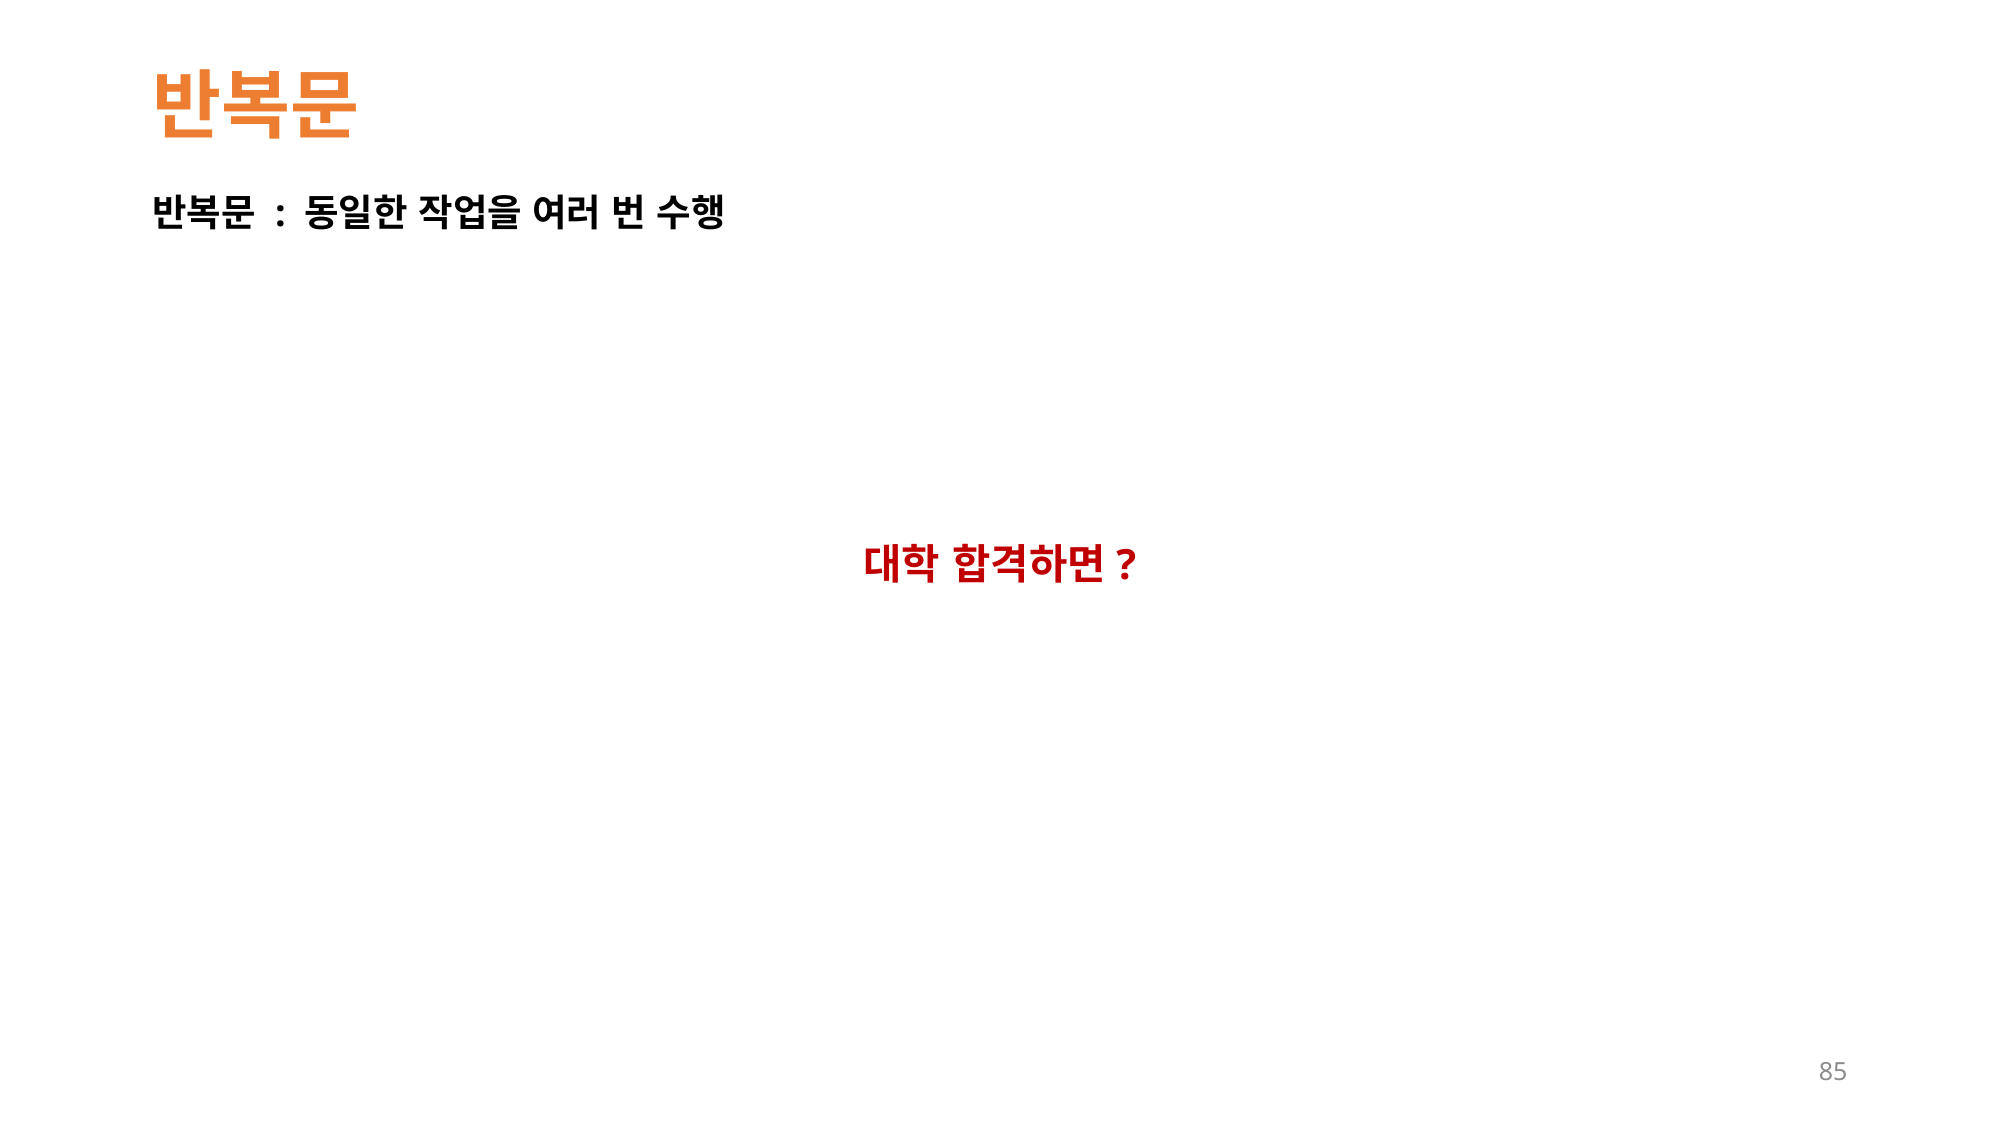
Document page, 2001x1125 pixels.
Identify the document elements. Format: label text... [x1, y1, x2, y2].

list 반복문 : 동일한 작업을 여러 번 수행 [137, 181, 1863, 1014]
text_box 대학 합격하면? [471, 513, 1529, 612]
title 반복문 [137, 59, 1863, 161]
slide_number 85 [1412, 1042, 1863, 1103]
